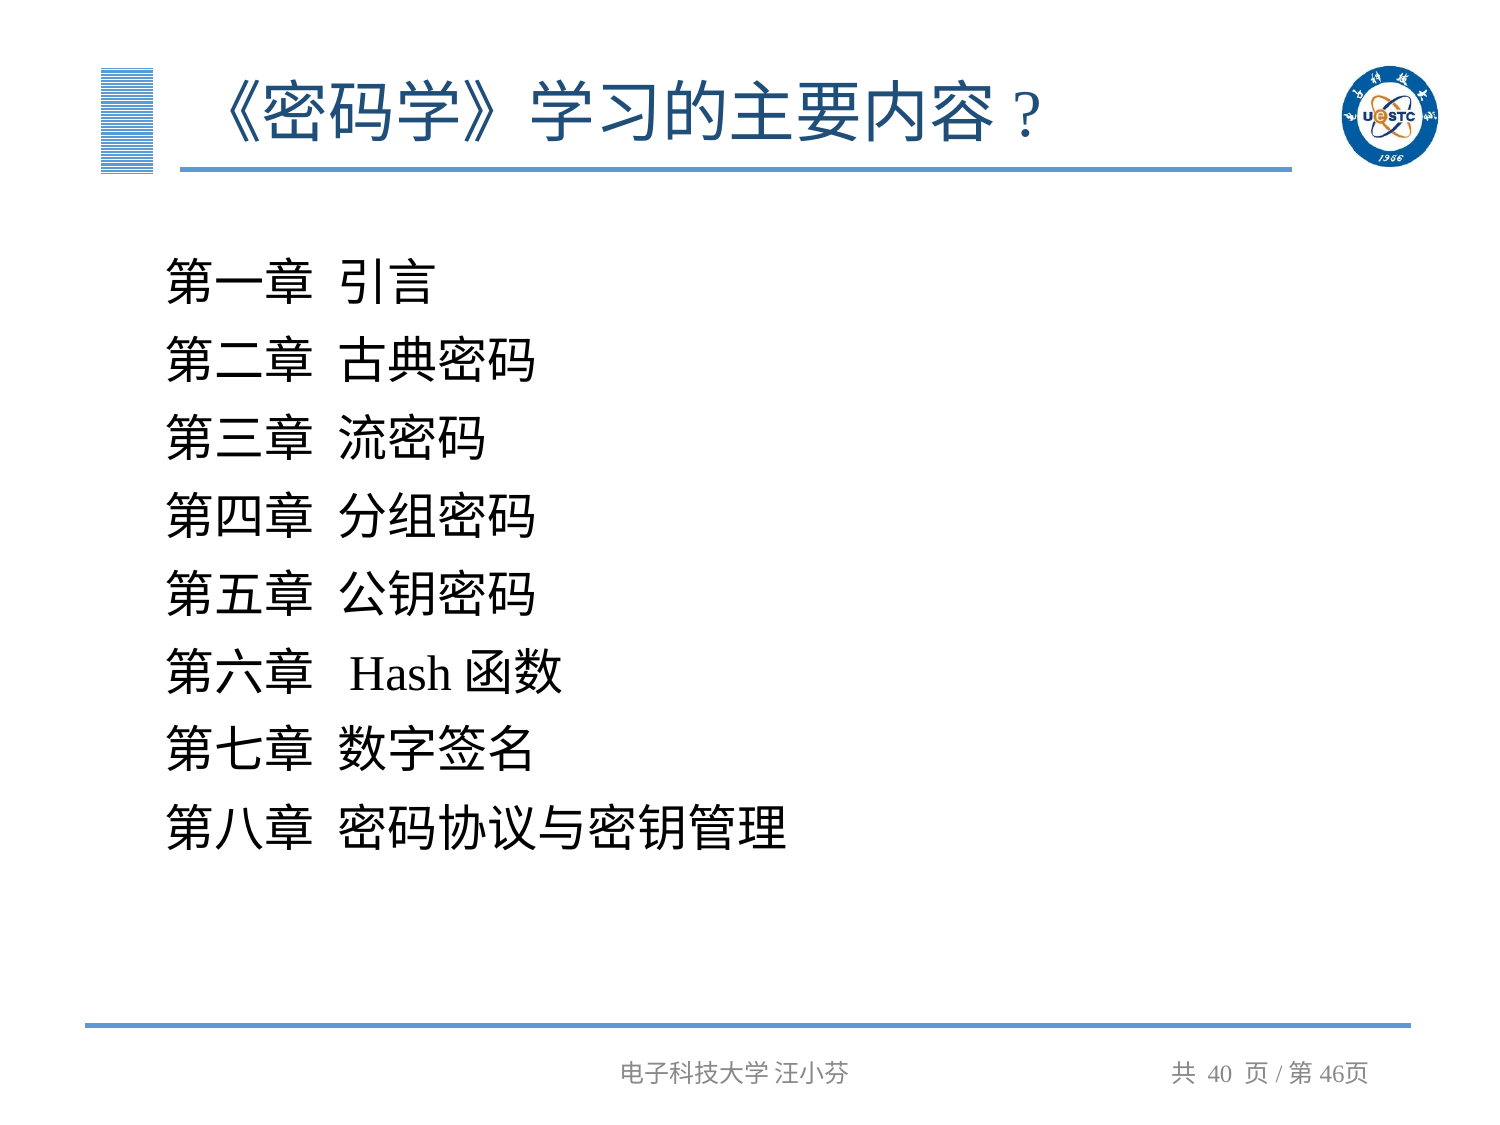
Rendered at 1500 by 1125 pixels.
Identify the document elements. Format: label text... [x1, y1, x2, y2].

text_box 第一章 引言 第二章 古典密码 第三章 流密码 第四章 分组密码 第五章 公钥密码 第六章 Hash函数 第七章 数字签名 第八章 密码协议与密钥管理 [150, 224, 1475, 942]
footer 电子科技大学 汪小芬 [444, 1042, 1025, 1103]
picture [1339, 63, 1440, 171]
text_box 共 40 页/第46页 [1046, 1042, 1385, 1103]
title 《密码学》学习的主要内容? [180, 59, 1293, 170]
